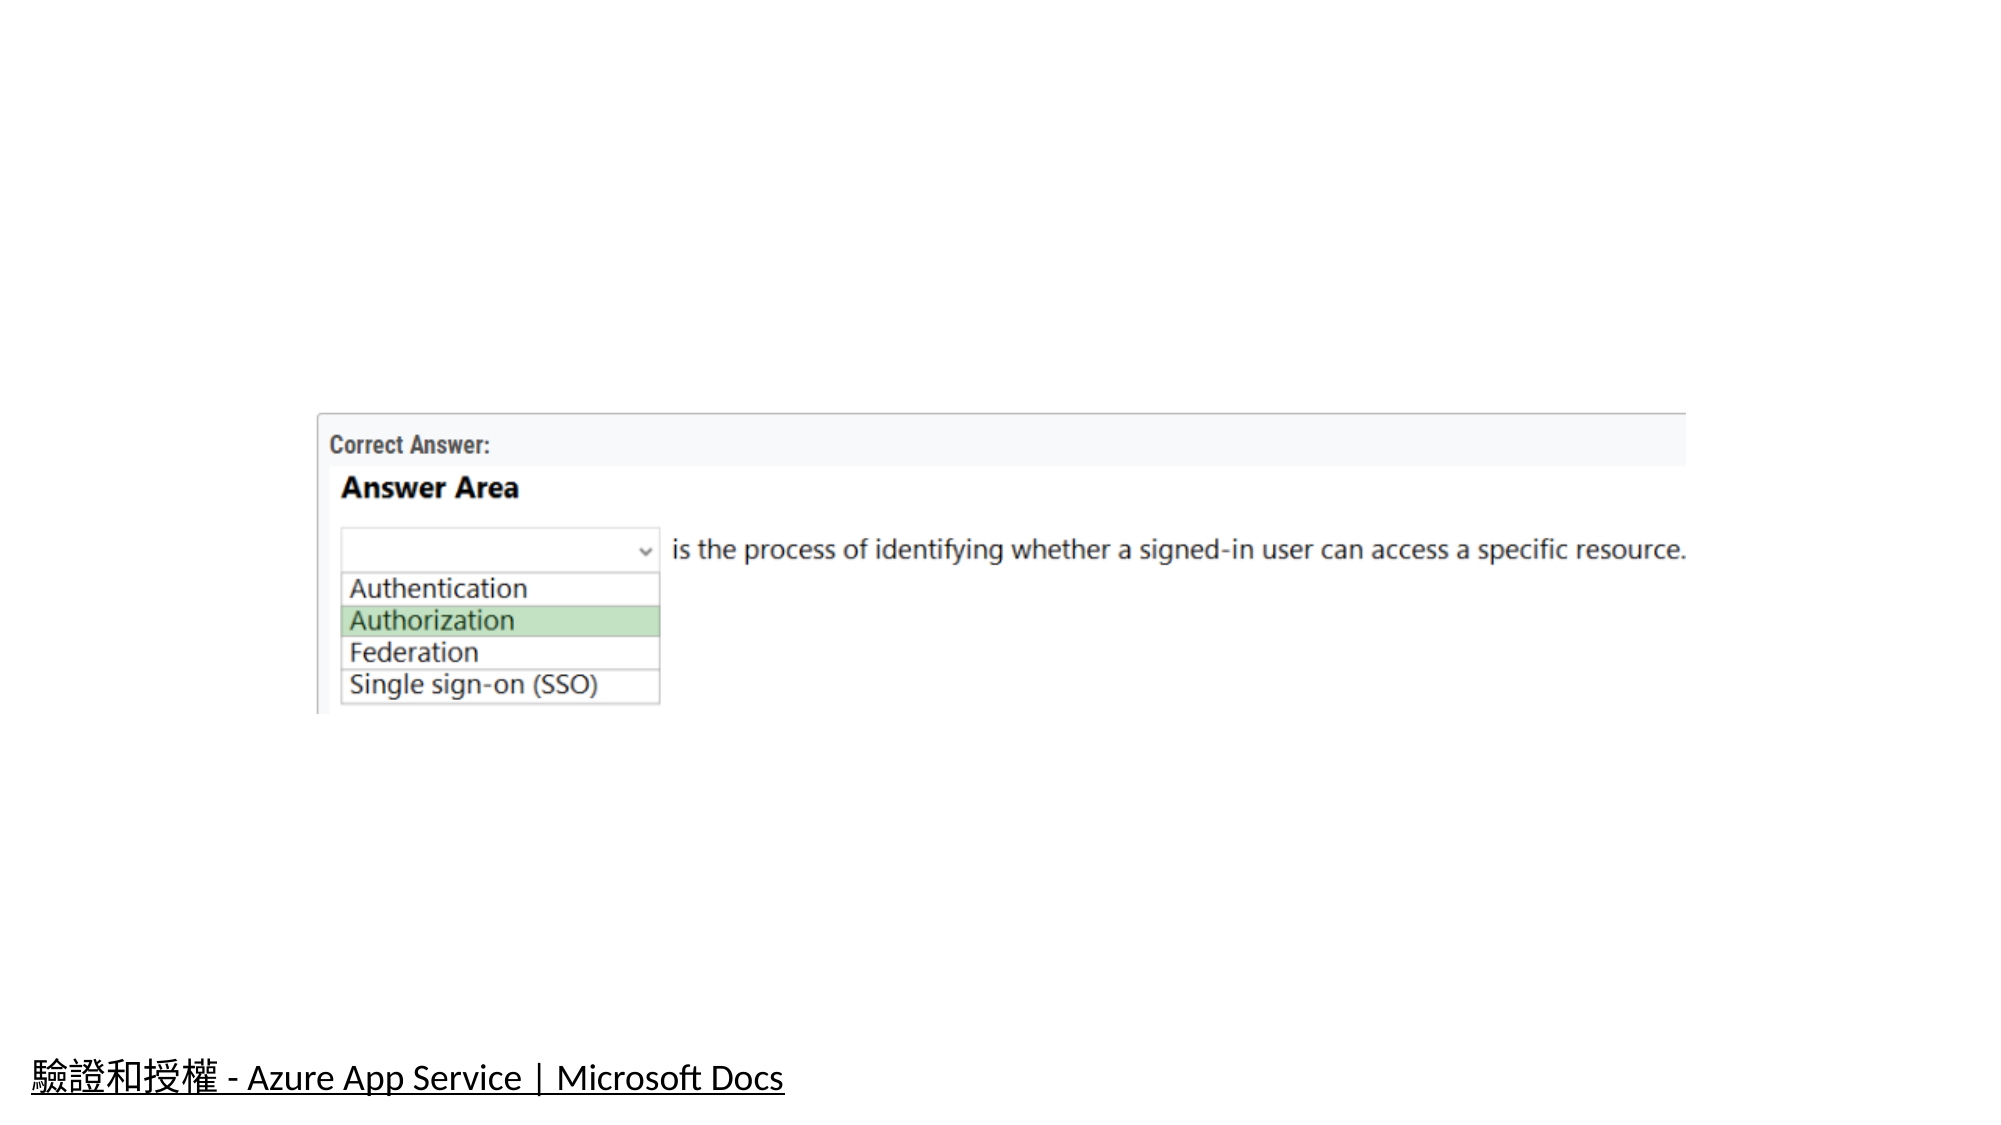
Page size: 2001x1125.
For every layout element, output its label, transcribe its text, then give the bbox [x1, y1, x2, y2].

picture [313, 410, 1687, 715]
text_box 驗證和授權 - Azure App Service | Microsoft Docs [16, 1045, 1017, 1106]
